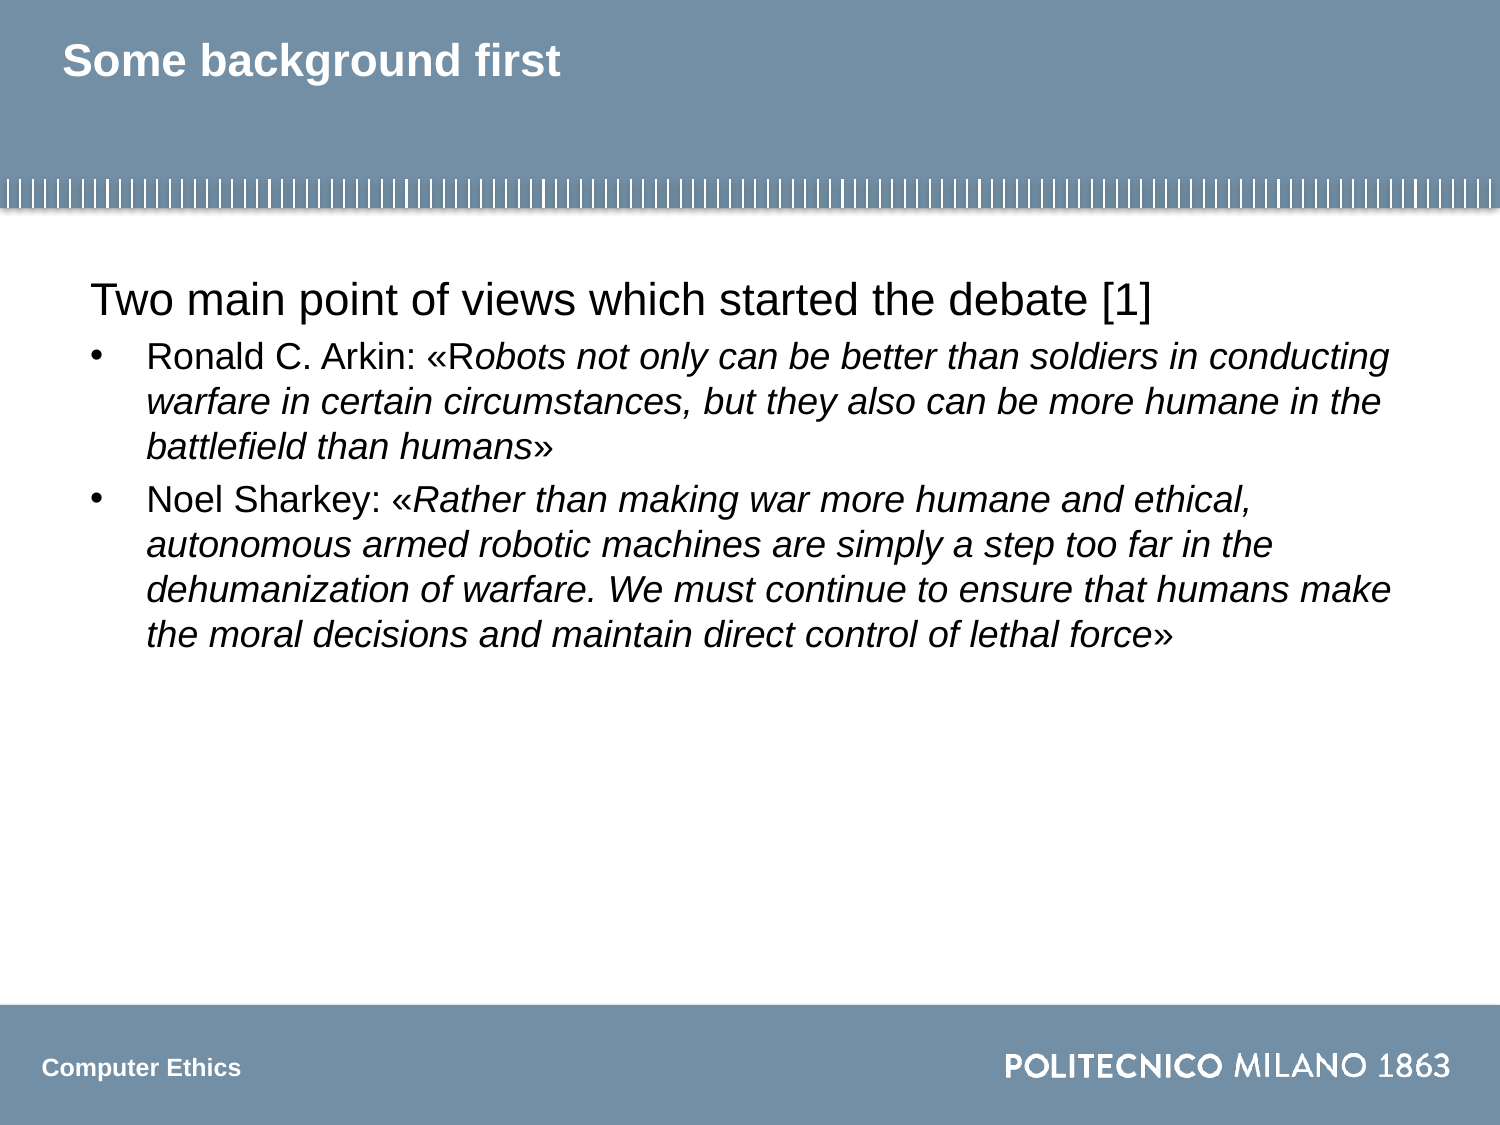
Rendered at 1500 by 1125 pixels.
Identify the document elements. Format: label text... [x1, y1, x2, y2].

picture [999, 1041, 1456, 1089]
list Two main point of views which started the debate [1] Ronald C. Arkin: «Robots not only can be better than soldiers in conducting warfare in certain circumstances, but they also can be more humane in the battlefield than humans» Noel Sharkey: «Rather than making war more humane and ethical, autonomous armed robotic machines are simply a step too far in the dehumanization of warfare. We must continue to ensure that humans make the moral decisions and maintain direct control of lethal force» [75, 262, 1441, 1005]
title Some background first [47, 22, 1455, 161]
